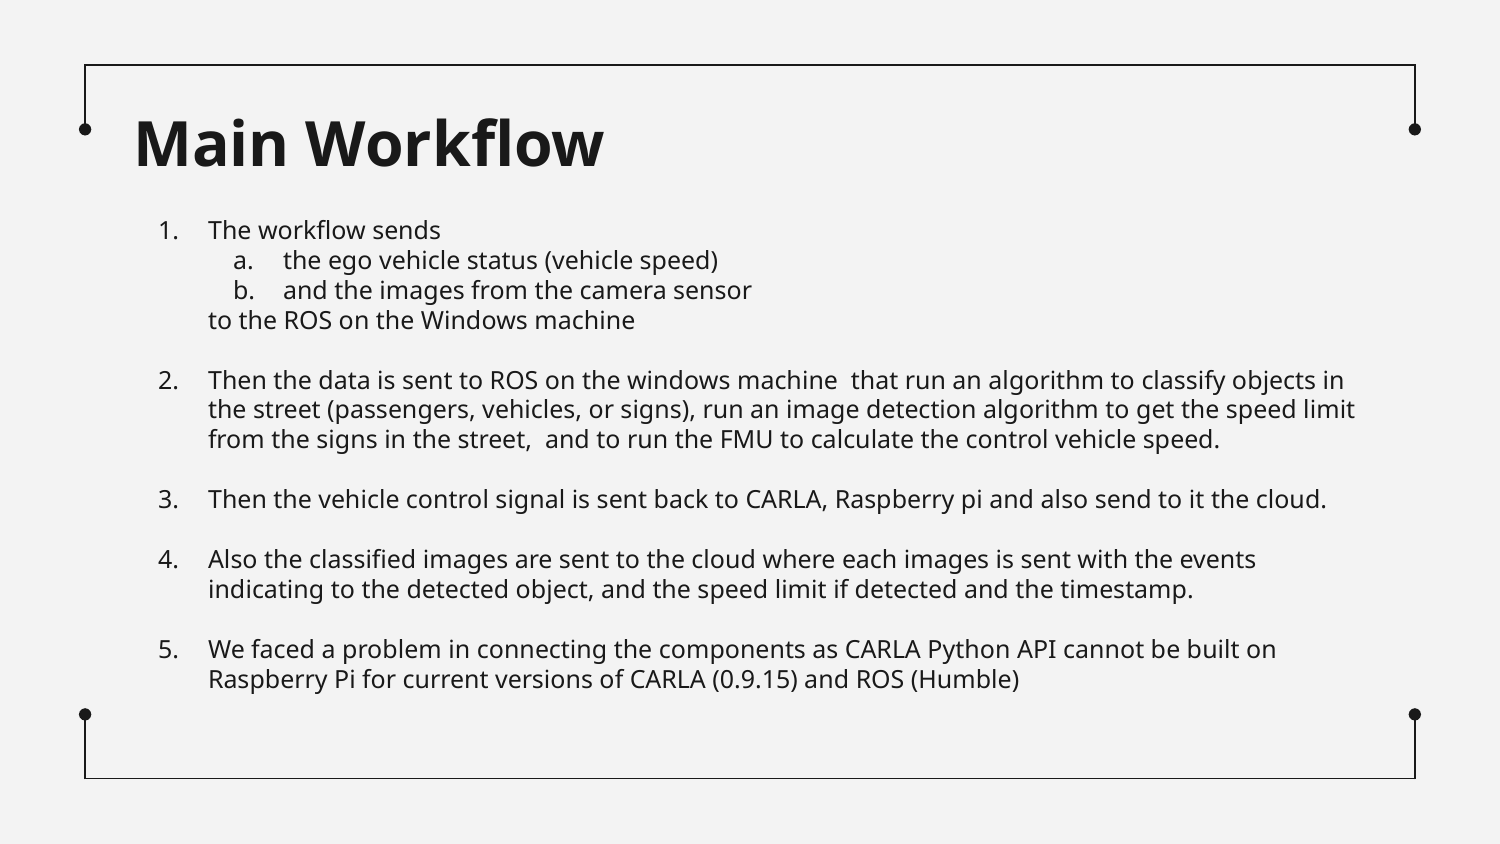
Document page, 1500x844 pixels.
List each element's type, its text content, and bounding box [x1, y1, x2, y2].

list The workflow sends the ego vehicle status (vehicle speed) and the images from the camera sensor to the ROS on the Windows machine Then the data is sent to ROS on the windows machine that run an algorithm to classify objects in the street (passengers, vehicles, or signs), run an image detection algorithm to get the speed limit from the signs in the street, and to run the FMU to calculate the control vehicle speed. Then the vehicle control signal is sent back to CARLA, Raspberry pi and also send to it the cloud. Also the classified images are sent to the cloud where each images is sent with the events indicating to the detected object, and the speed limit if detected and the timestamp. We faced a problem in connecting the components as CARLA Python API cannot be built on Raspberry Pi for current versions of CARLA (0.9.15) and ROS (Humble) [118, 199, 1383, 716]
title Main Workflow [118, 88, 1383, 183]
